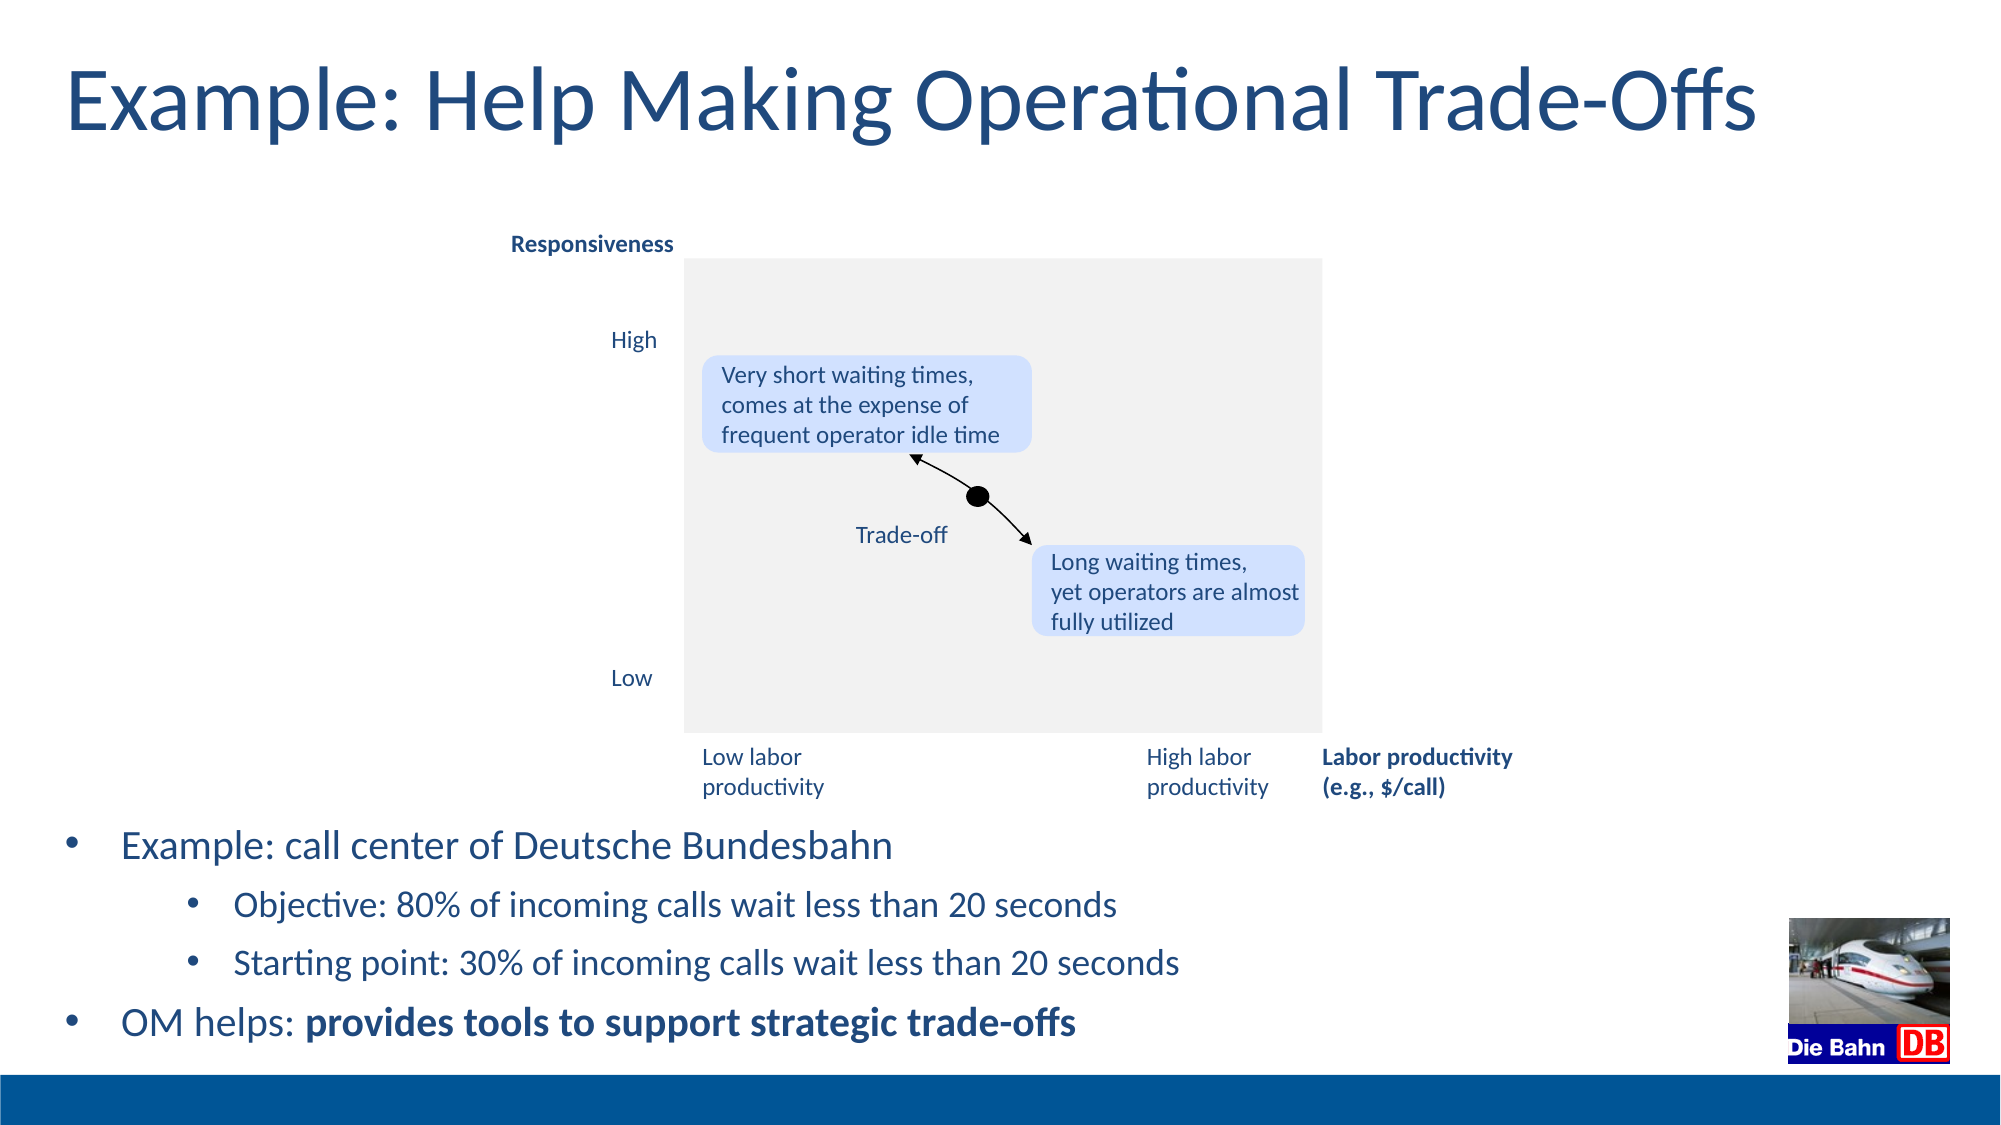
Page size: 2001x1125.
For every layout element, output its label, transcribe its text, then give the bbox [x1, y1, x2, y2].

text_box Example: call center of Deutsche Bundesbahn Objective: 80% of incoming calls wait less than 20 seconds Starting point: 30% of incoming calls wait less than 20 seconds OM helps: provides tools to support strategic trade-offs [50, 810, 1750, 1064]
title Example: Help Making Operational Trade-Offs [50, 24, 1950, 163]
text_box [496, 219, 1546, 810]
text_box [1788, 918, 1951, 1064]
